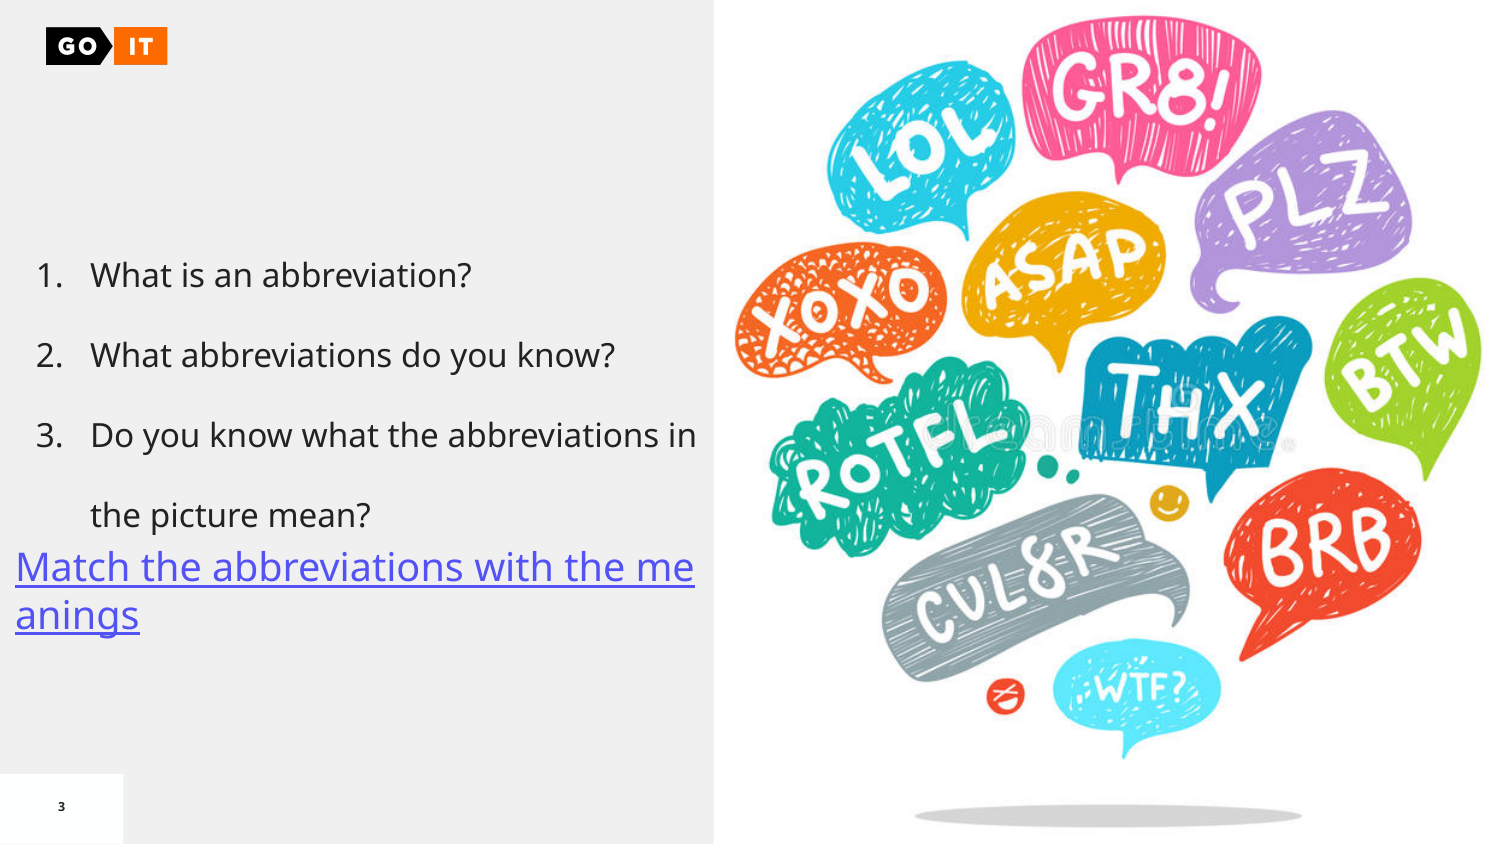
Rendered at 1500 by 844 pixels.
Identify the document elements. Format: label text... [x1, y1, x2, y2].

text_box What is an abbreviation? What abbreviations do you know? Do you know what the abbreviations in the picture mean? Match the abbreviations with the meanings [0, 199, 708, 611]
picture [713, 0, 1500, 844]
picture [46, 27, 168, 65]
